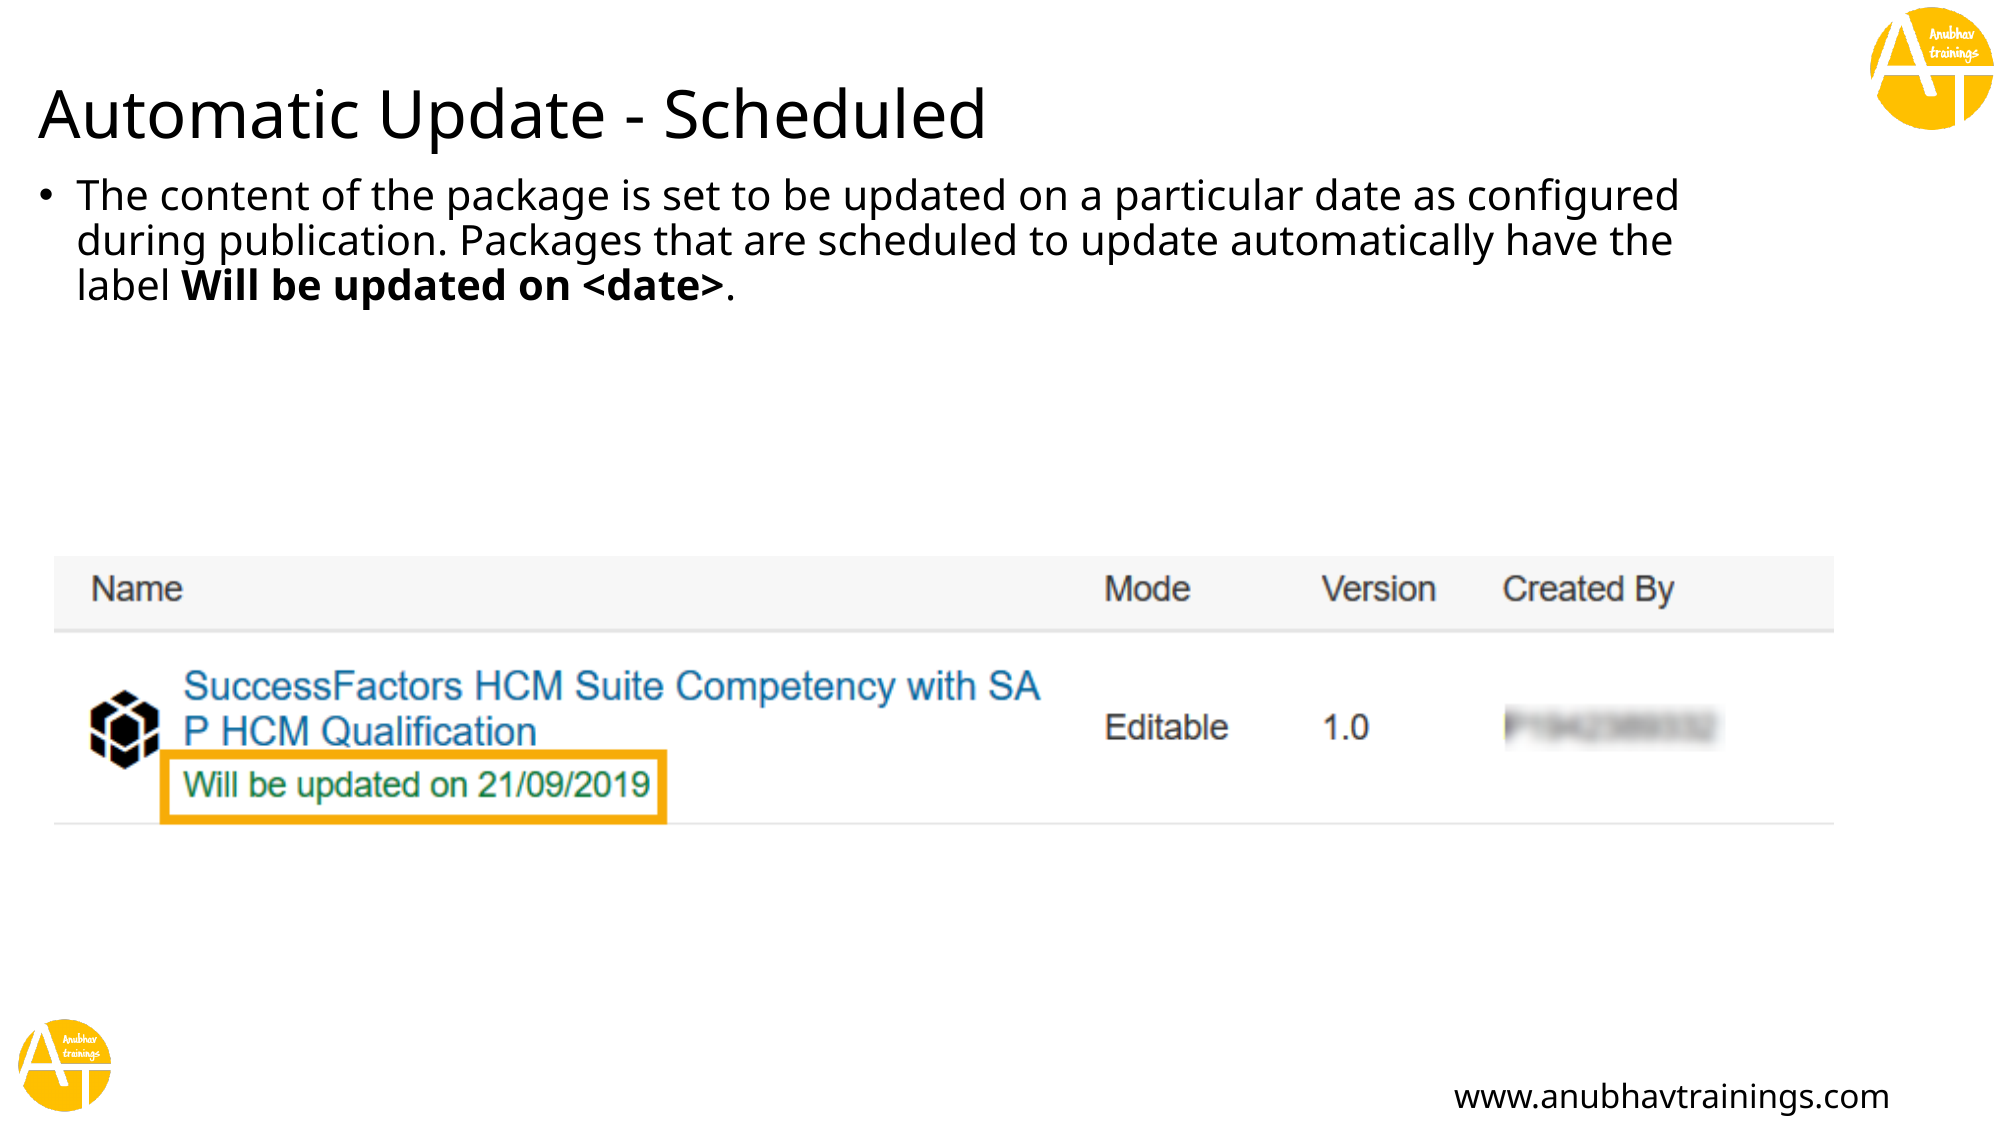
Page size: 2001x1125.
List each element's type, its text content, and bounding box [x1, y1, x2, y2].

text_box www.anubhavtrainings.com [1439, 1067, 2000, 1123]
picture [1858, 0, 2000, 140]
picture [9, 1013, 116, 1119]
picture [54, 556, 1834, 837]
list Automatic Update - Scheduled The content of the package is set to be updated on a particular date as configured during publication. Packages that are scheduled to update automatically have the label Will be updated on <date>. [23, 35, 1821, 422]
